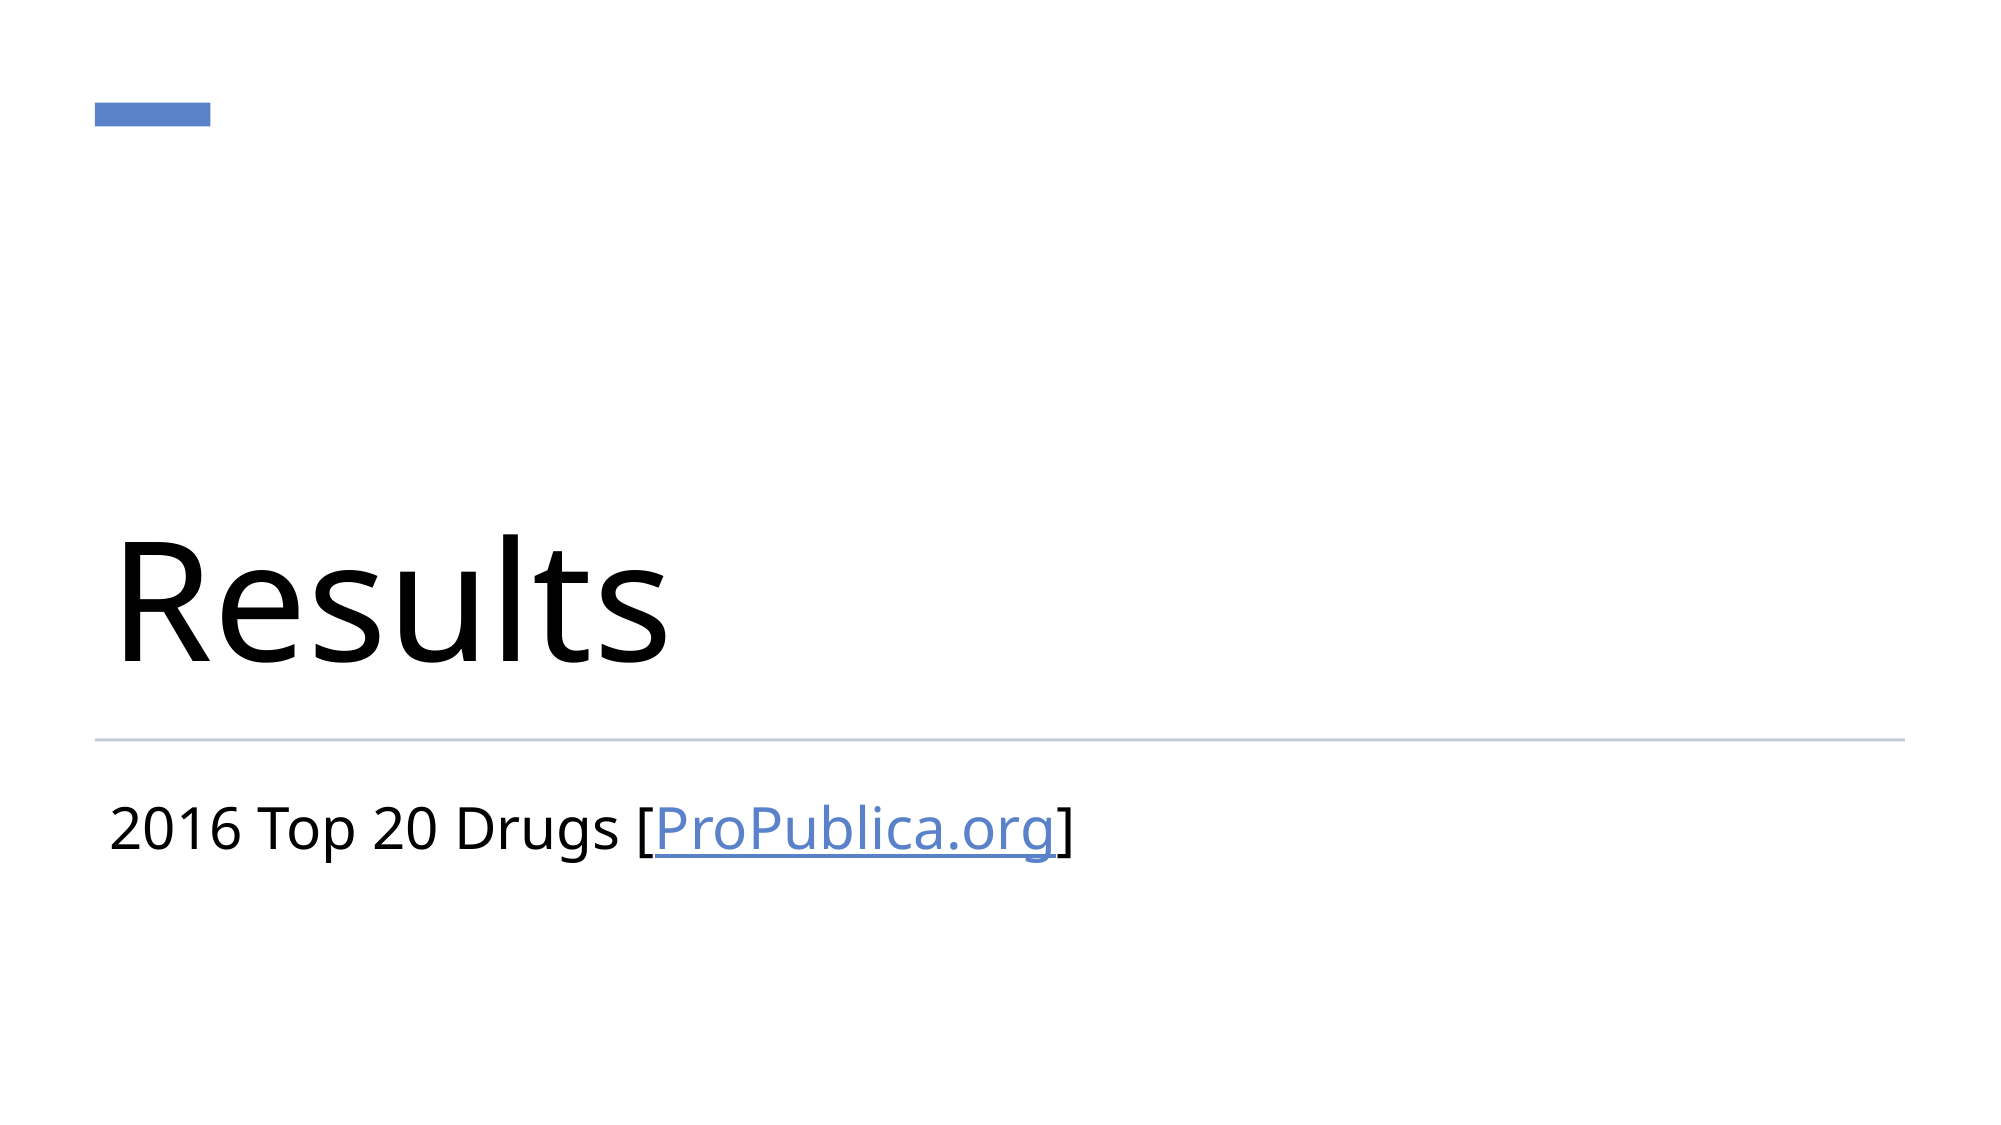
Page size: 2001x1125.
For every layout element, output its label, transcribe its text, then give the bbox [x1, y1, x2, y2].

title Results [94, 184, 1905, 705]
subtitle 2016 Top 20 Drugs [ProPublica.org] [94, 775, 1905, 1019]
